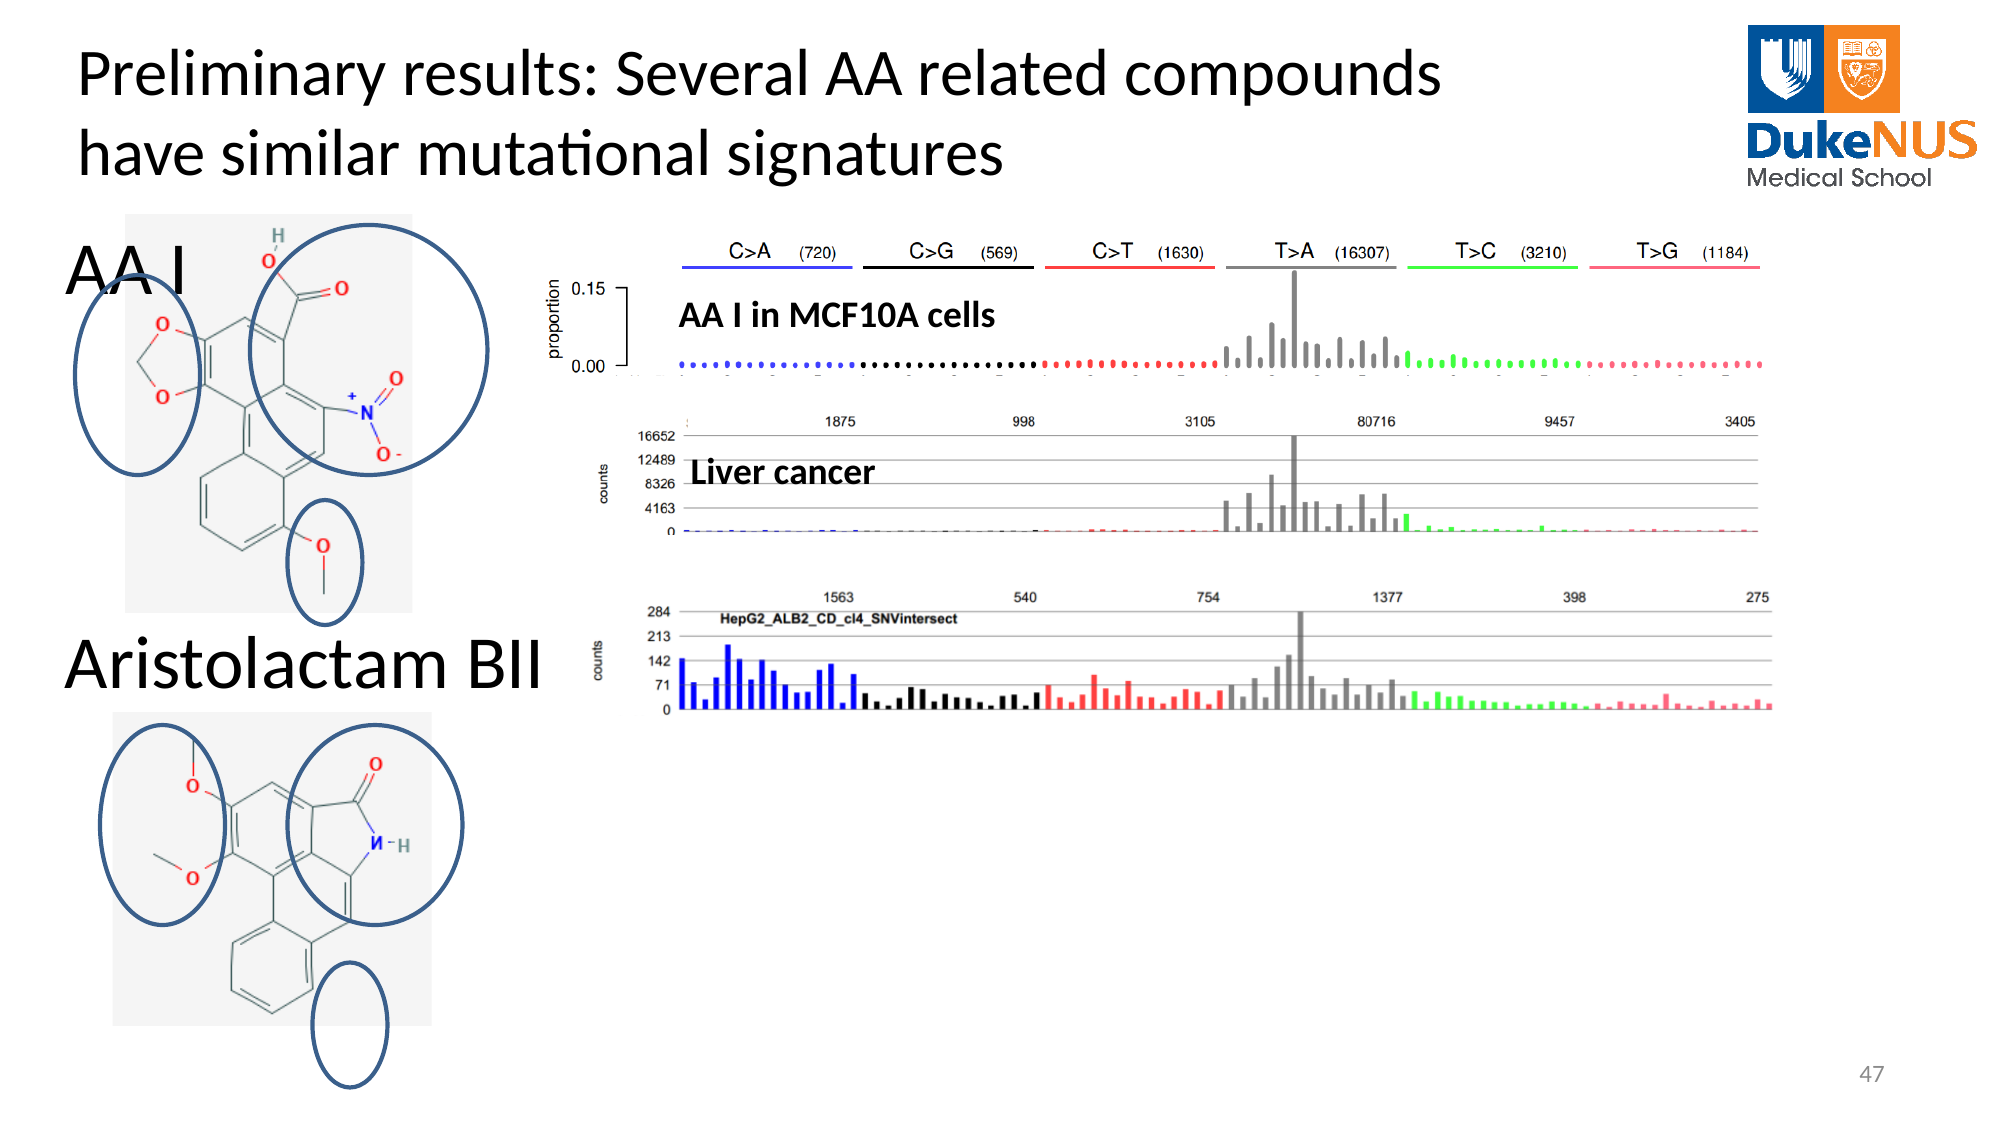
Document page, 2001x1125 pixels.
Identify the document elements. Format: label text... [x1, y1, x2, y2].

text_box [416, 233, 490, 467]
picture [112, 712, 432, 1027]
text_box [49, 212, 413, 613]
text_box [308, 621, 342, 628]
title Preliminary results: Several AA related compounds have similar mutational signatures [62, 24, 1650, 193]
text_box [437, 751, 465, 899]
slide_number 47 [1433, 1042, 1900, 1103]
text_box Aristolactam BII [49, 606, 557, 712]
text_box [97, 772, 107, 878]
picture [1737, 12, 1978, 189]
picture [537, 236, 1788, 376]
text_box [310, 1034, 390, 1090]
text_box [587, 409, 1776, 535]
picture [562, 587, 1788, 716]
